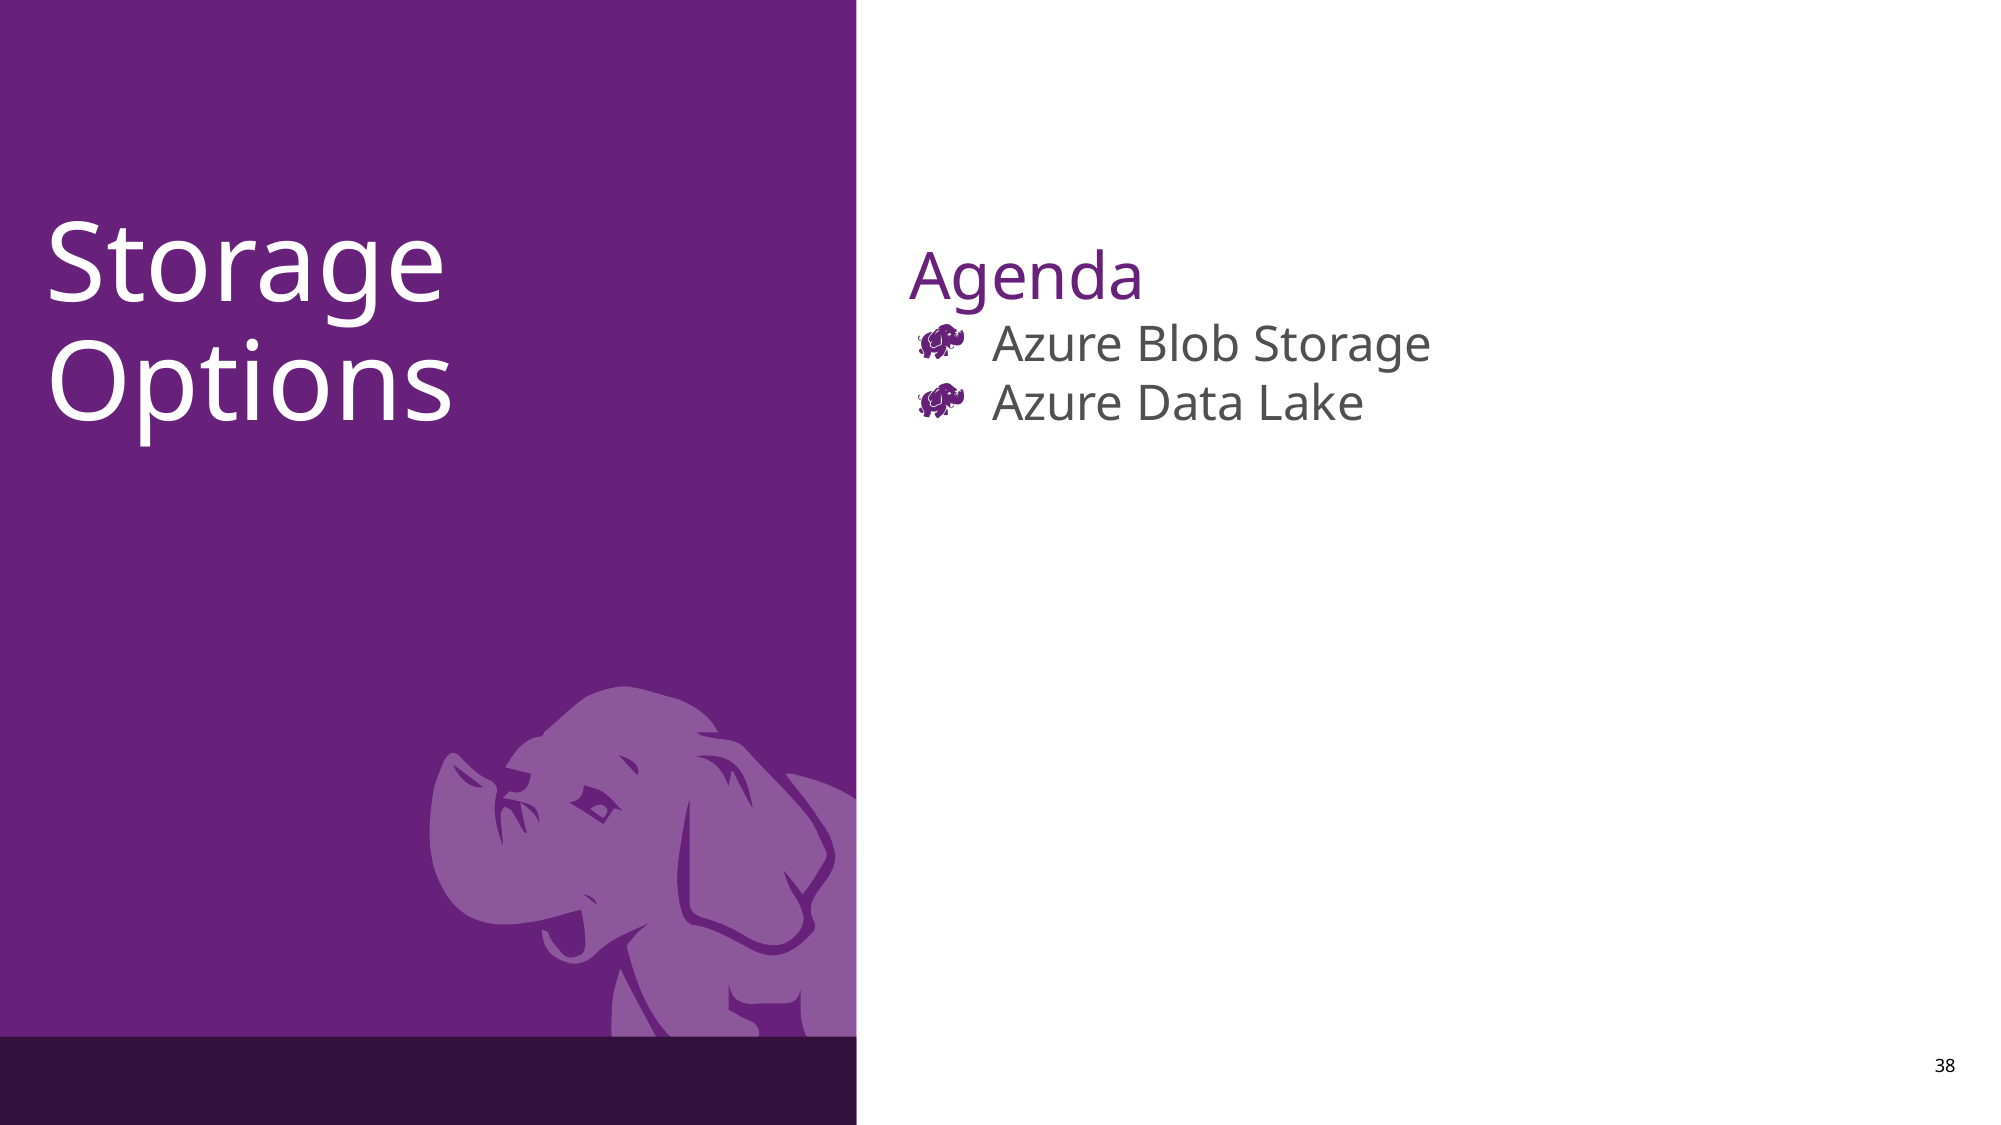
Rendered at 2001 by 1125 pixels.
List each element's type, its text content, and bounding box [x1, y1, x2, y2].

picture [918, 324, 960, 359]
slide_number 38 [1864, 1056, 1956, 1078]
text_box [429, 686, 857, 1037]
text_box [0, 0, 857, 1036]
text_box Storage Options [1, 198, 858, 452]
text_box [0, 1036, 857, 1125]
picture [918, 383, 960, 418]
text_box Agenda Azure Blob Storage Azure Data Lake [856, 210, 1932, 565]
